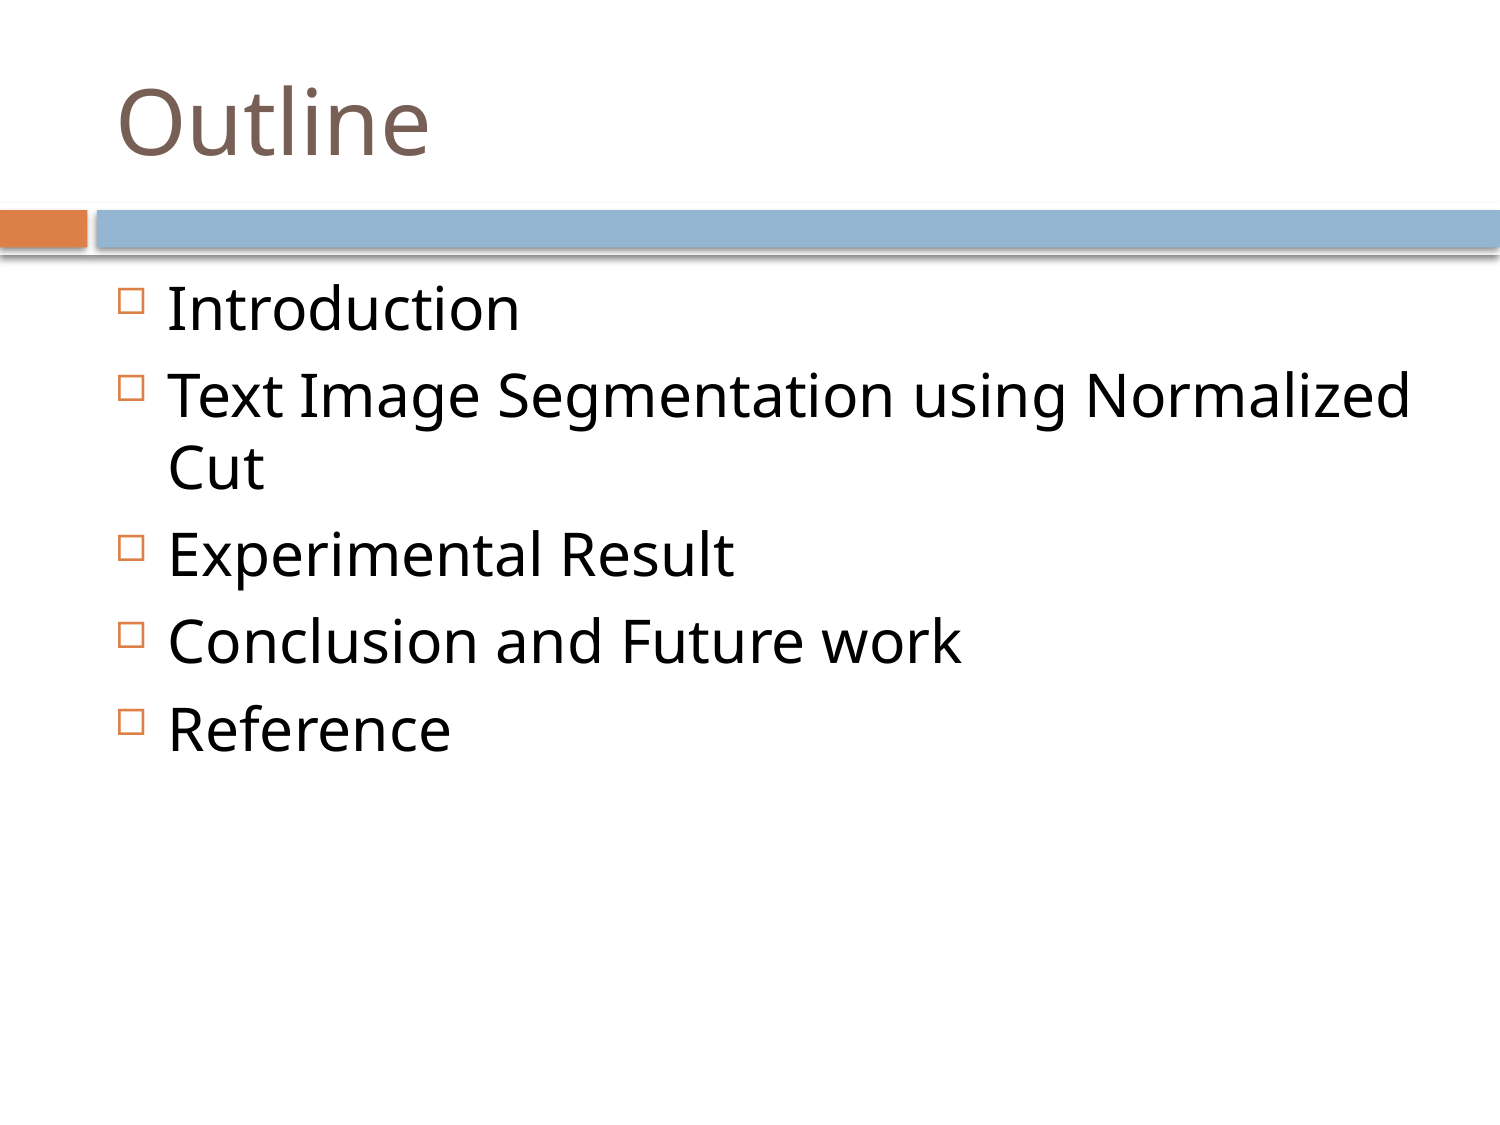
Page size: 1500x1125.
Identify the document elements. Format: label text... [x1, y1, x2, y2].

title Outline [100, 37, 1438, 200]
list Introduction Text Image Segmentation using Normalized Cut Experimental Result Conclusion and Future work Reference [100, 262, 1438, 1000]
